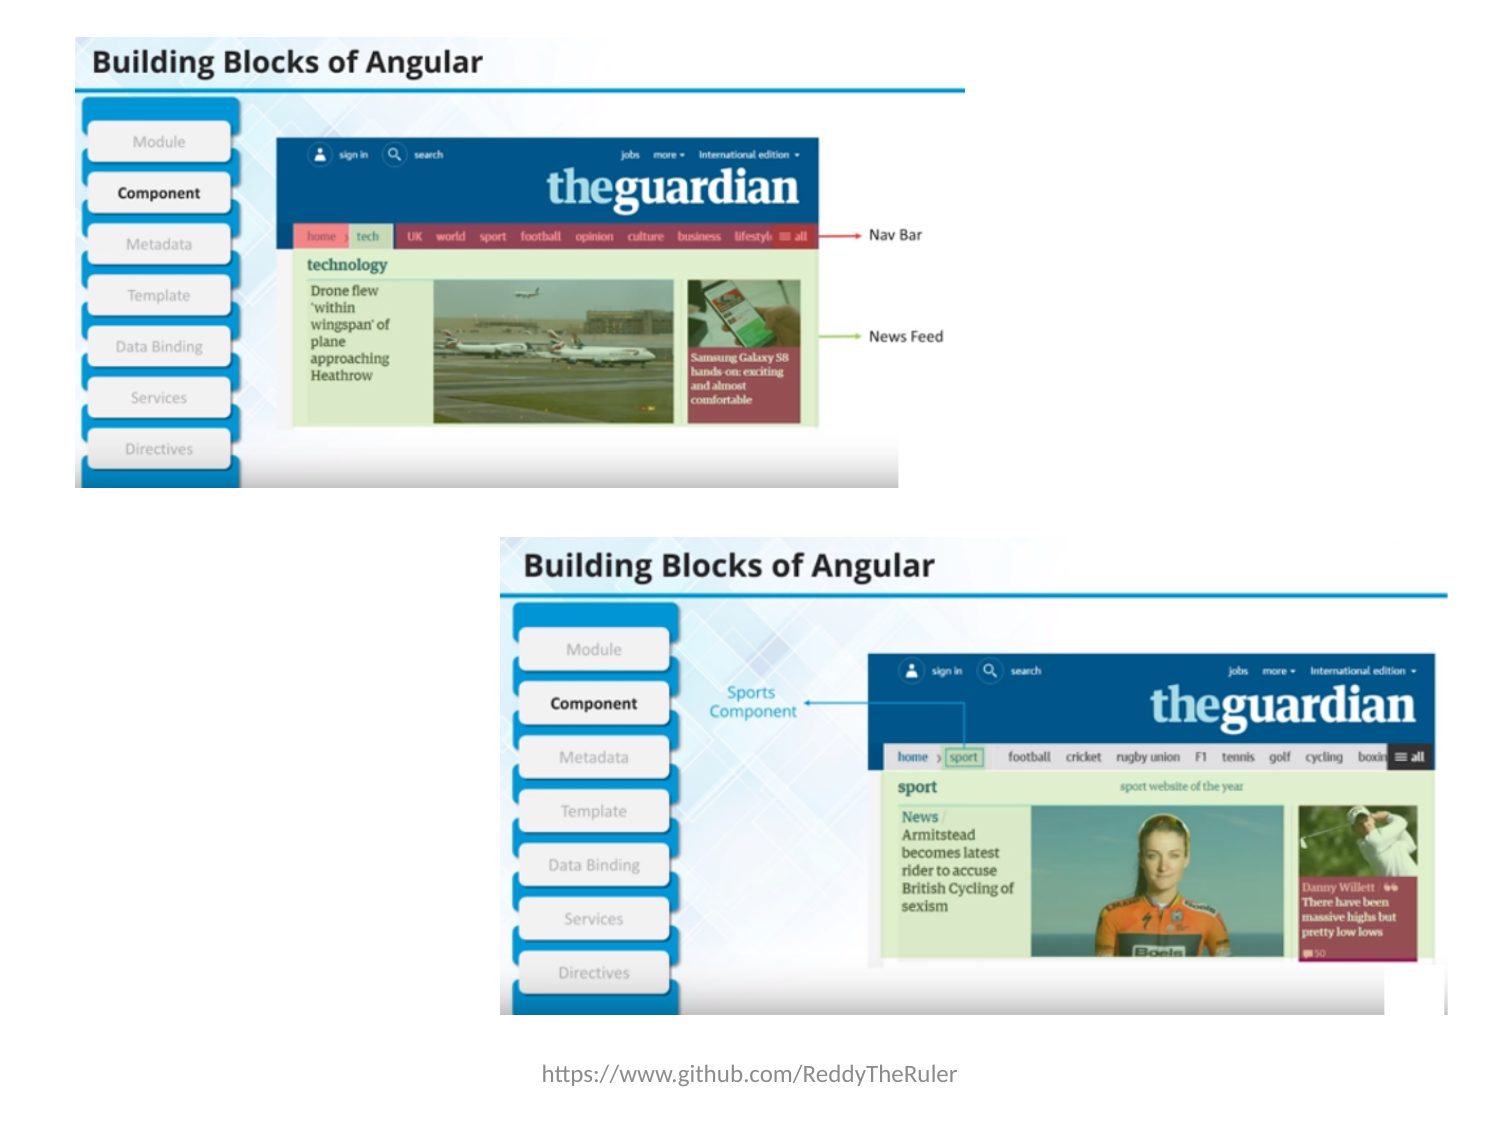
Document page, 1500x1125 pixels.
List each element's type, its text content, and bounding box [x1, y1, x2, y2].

picture [74, 93, 965, 488]
footer https://www.github.com/ReddyTheRuler [512, 1042, 988, 1103]
picture [499, 537, 1451, 1015]
picture [74, 37, 965, 89]
